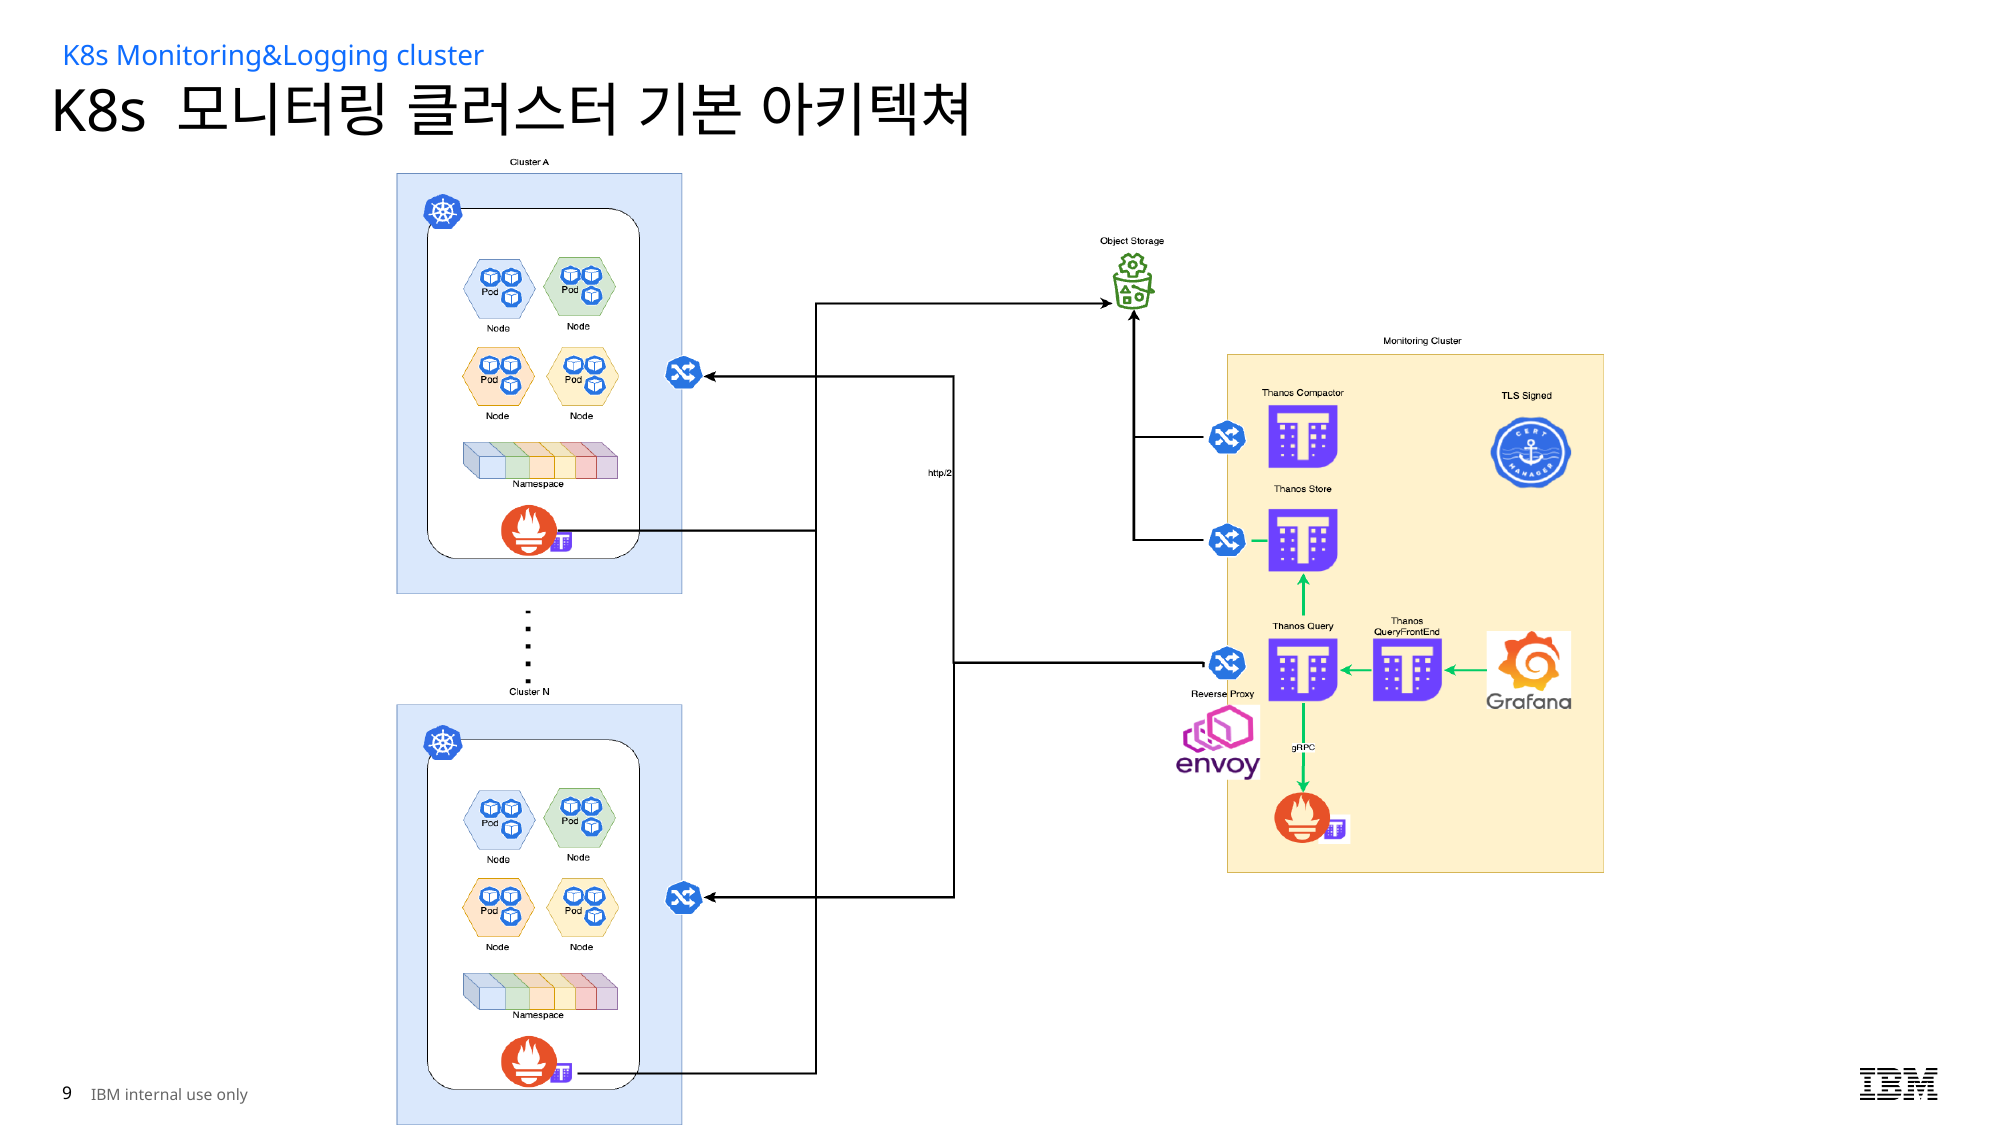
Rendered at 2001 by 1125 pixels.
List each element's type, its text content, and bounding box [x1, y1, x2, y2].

picture [1860, 1068, 1938, 1100]
list K8s Monitoring&Logging cluster [62, 36, 1157, 74]
title K8s 모니터링 클러스터 기본 아키텍쳐 [50, 43, 1925, 154]
picture [396, 151, 1604, 1125]
